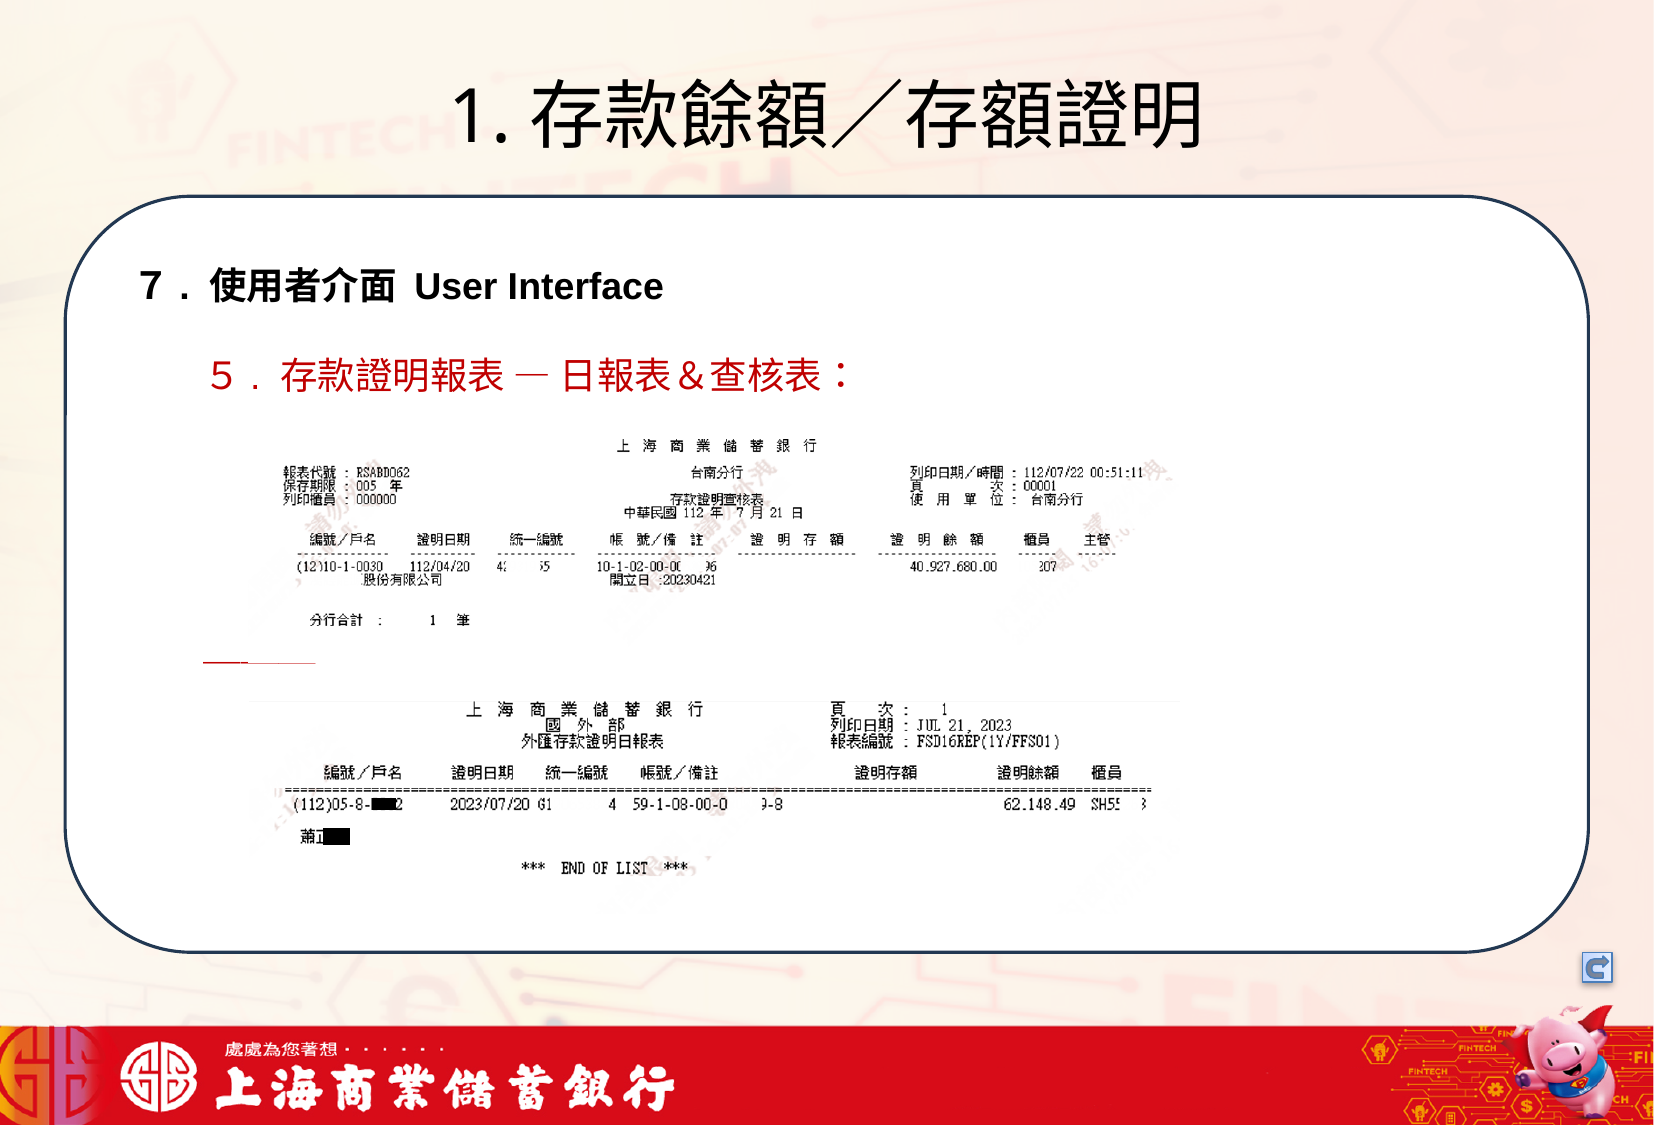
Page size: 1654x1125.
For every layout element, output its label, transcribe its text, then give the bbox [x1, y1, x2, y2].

text_box ５. 存款證明報表 — 日報表＆查核表： ＿＿＿＋ [188, 321, 1613, 734]
text_box 我們可以將信用卡相關資料存在一個檔案中，將這些檔案中的文字進行詞向量的轉換，把文字轉成數字向量存在向量資料庫中，透過檢索器在向量資料庫搜尋與用戶問題最接近的資訊，透過生成器，生成最合適的答案回覆用戶 [63, 207, 1591, 955]
title 1.存款餘額／存額證明 [82, 19, 1571, 207]
text_box ７. 使用者介面 User Interface [118, 231, 1595, 314]
text_box [1582, 952, 1613, 983]
picture [0, 0, 1654, 1125]
